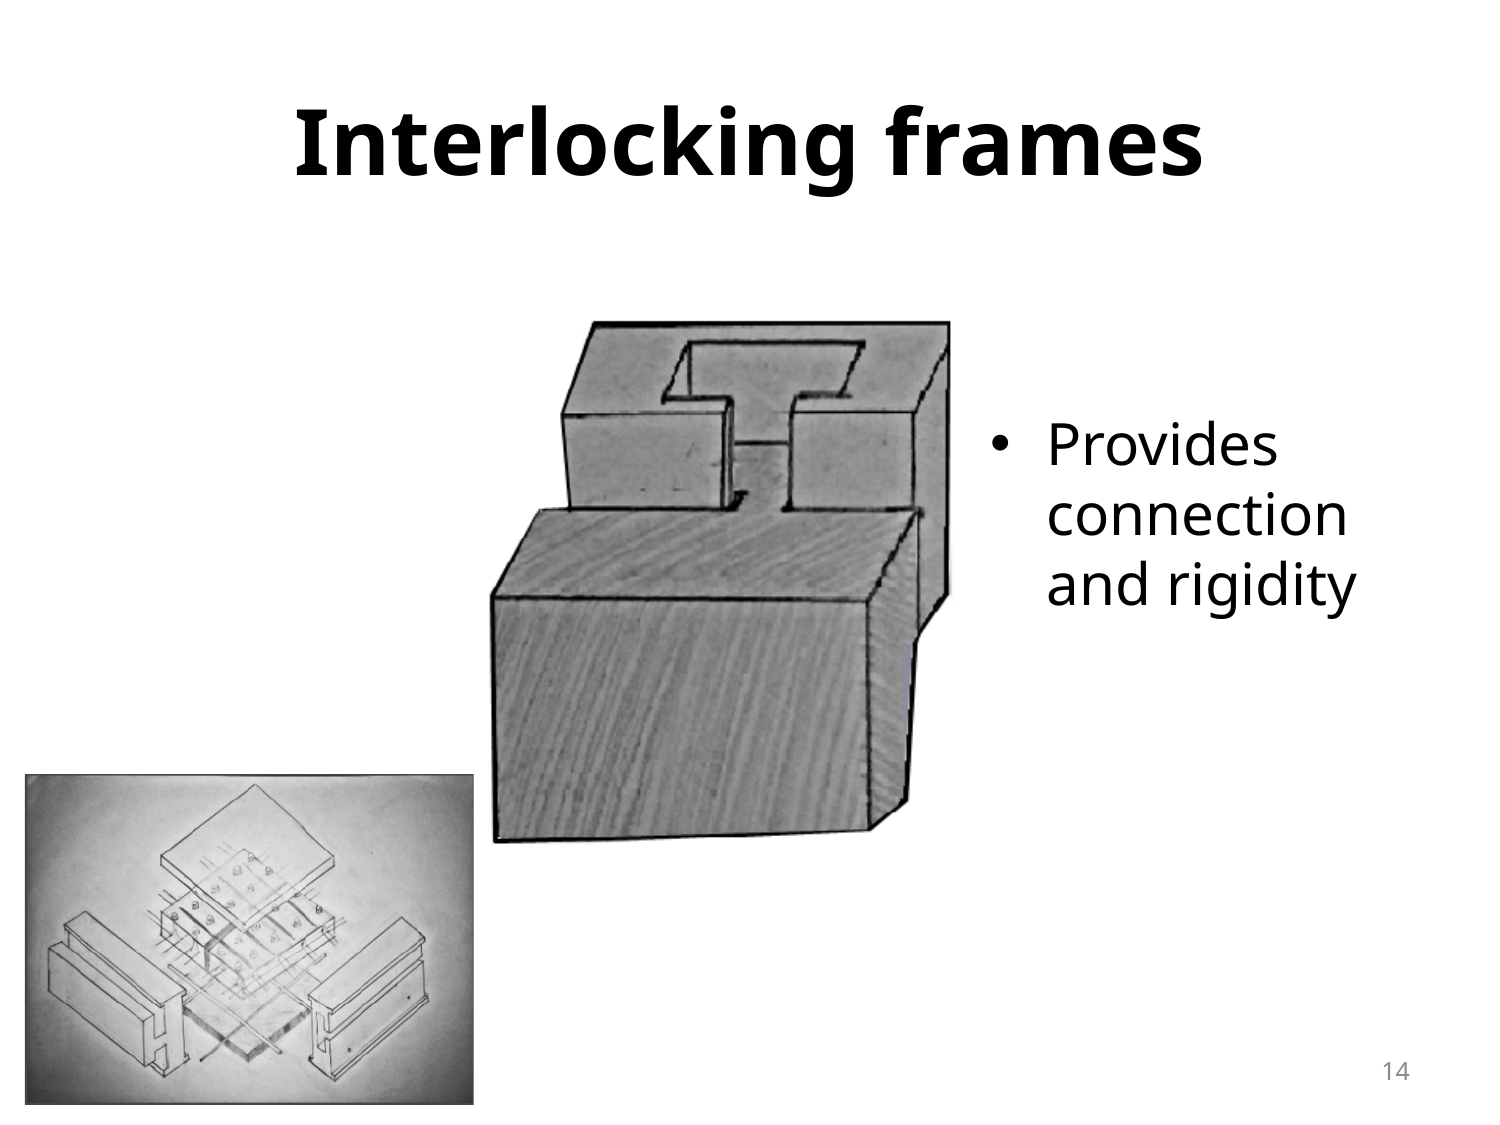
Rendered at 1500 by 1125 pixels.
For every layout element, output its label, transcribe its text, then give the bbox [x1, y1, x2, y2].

picture [487, 276, 960, 851]
title Interlocking frames [75, 45, 1425, 233]
list Provides connection and rigidity [975, 399, 1425, 1005]
slide_number 14 [1074, 1042, 1425, 1103]
picture [24, 774, 474, 1105]
